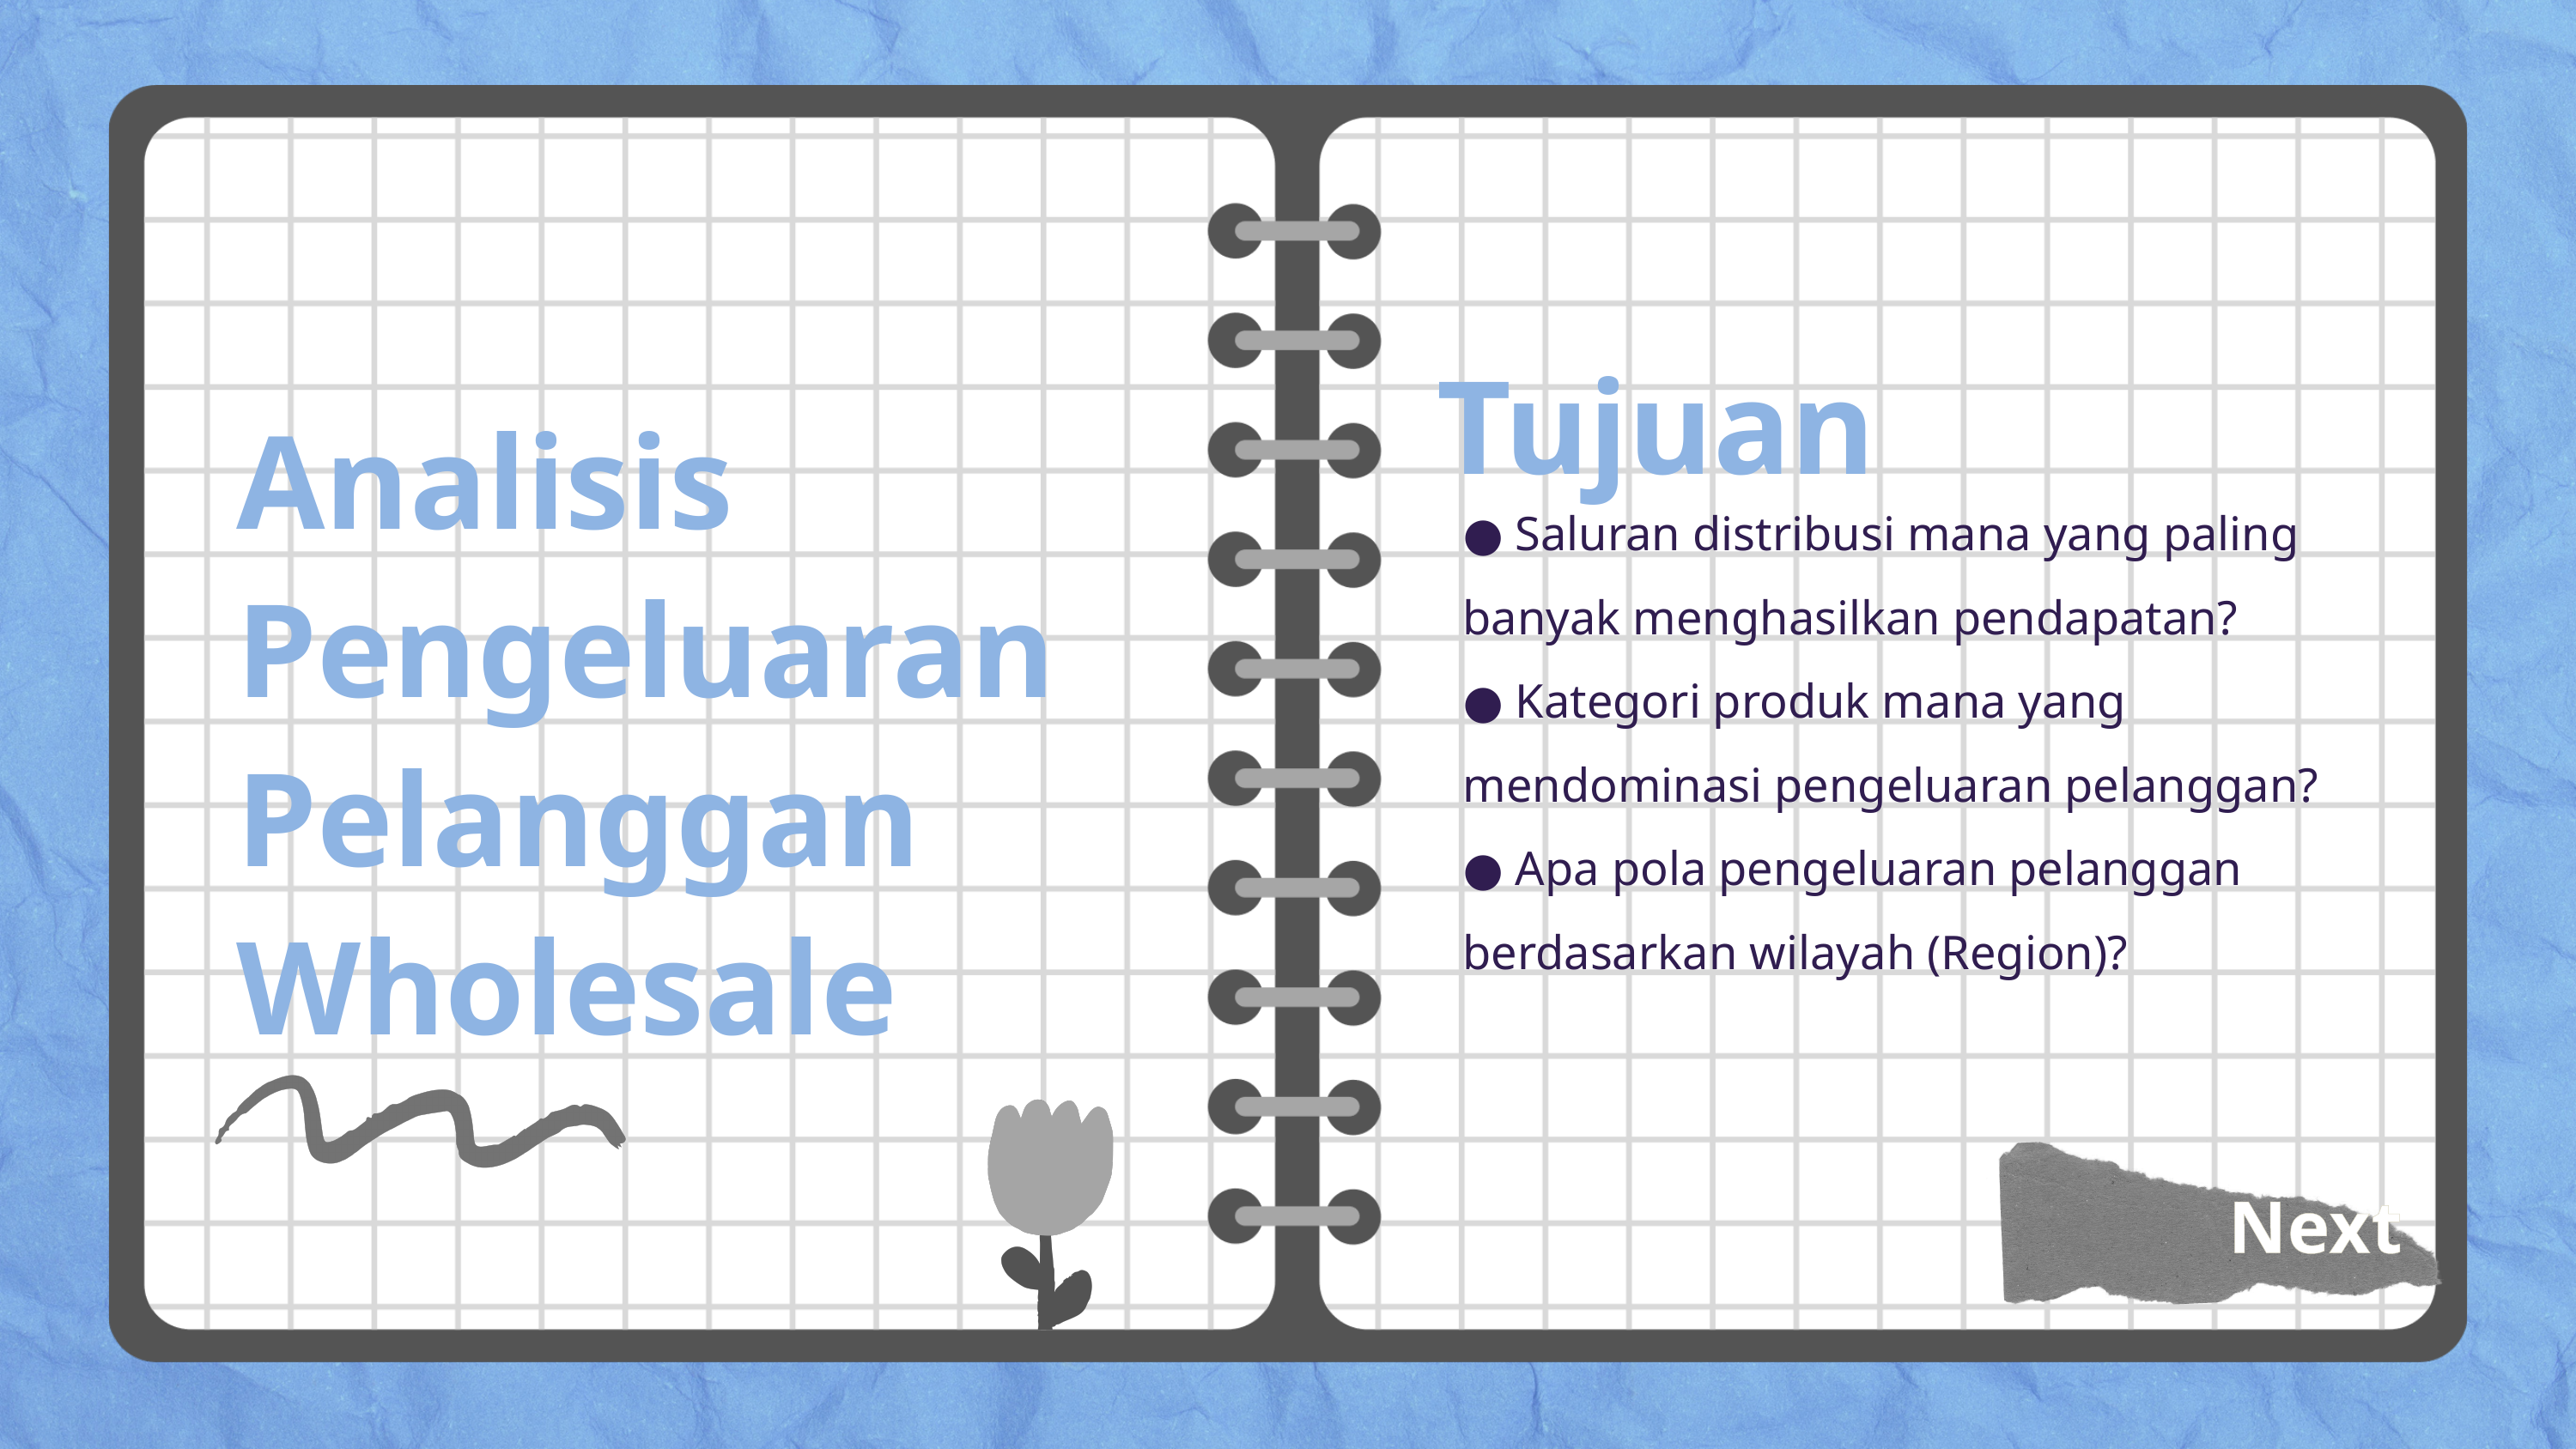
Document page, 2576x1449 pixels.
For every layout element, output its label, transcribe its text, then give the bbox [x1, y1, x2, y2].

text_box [1985, 1133, 2455, 1303]
text_box Tujuan [1437, 330, 2554, 500]
text_box Analisis Pengeluaran Pelanggan Wholesale [236, 385, 1352, 1061]
text_box [213, 1074, 628, 1168]
text_box [0, 0, 2576, 1449]
text_box ● Saluran distribusi mana yang paling banyak menghasilkan pendapatan? ● Kategori produk mana yang mendominasi pengeluaran pelanggan? ● Apa pola pengeluaran pelanggan berdasarkan wilayah (Region)? [1462, 476, 2340, 979]
text_box [987, 1099, 1114, 1330]
text_box [108, 85, 2468, 1363]
